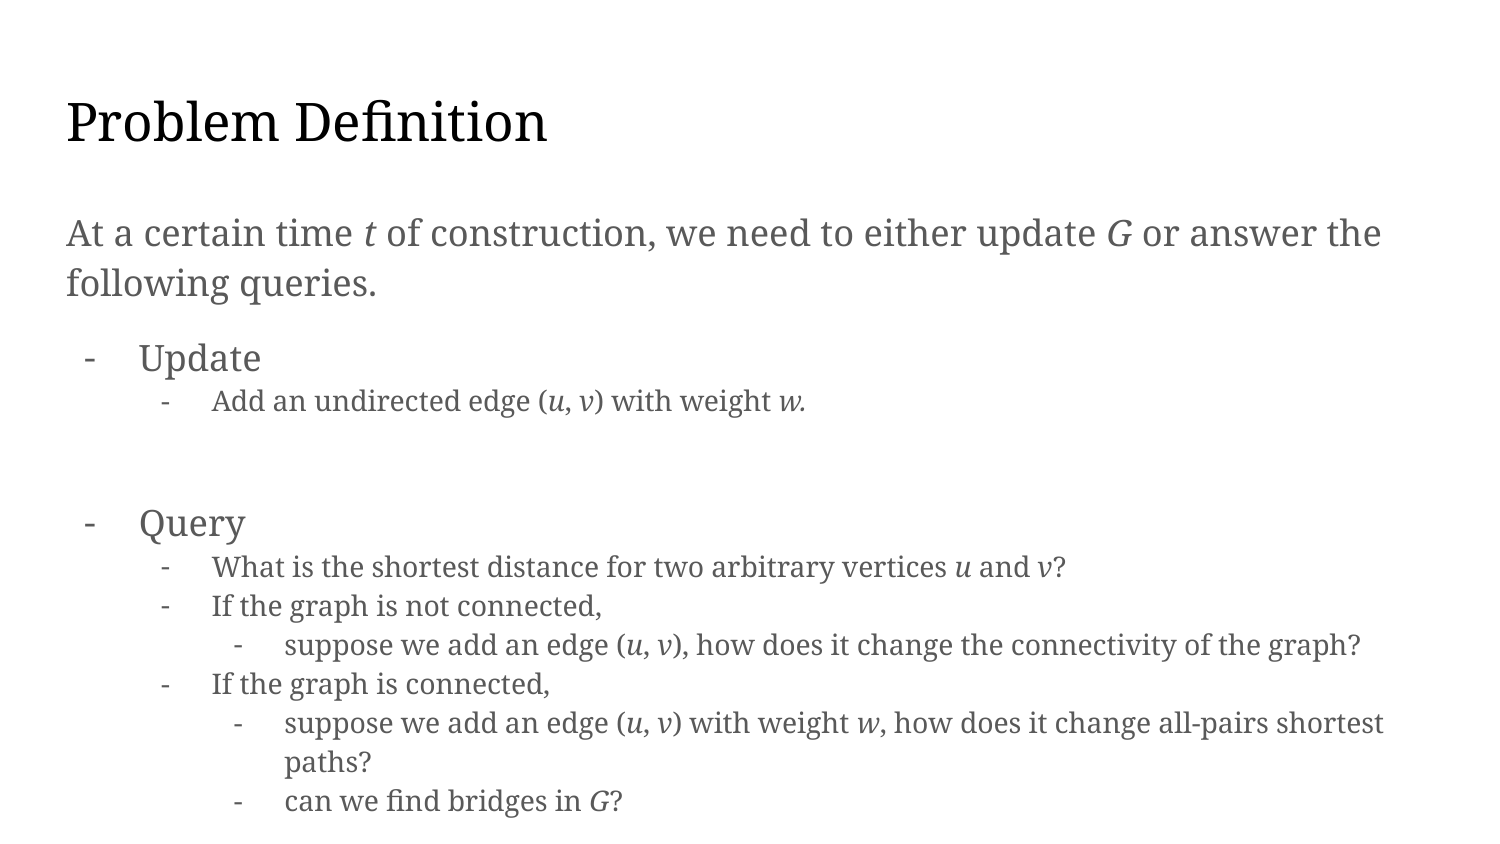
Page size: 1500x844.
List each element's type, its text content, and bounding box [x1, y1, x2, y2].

title Problem Definition [51, 72, 1449, 167]
list At a certain time t of construction, we need to either update G or answer the following queries. Update Add an undirected edge (u, v) with weight w. Query What is the shortest distance for two arbitrary vertices u and v? If the graph is not connected, suppose we add an edge (u, v), how does it change the connectivity of the graph? If the graph is connected, suppose we add an edge (u, v) with weight w, how does it change all-pairs shortest paths? can we find bridges in G? [51, 189, 1449, 838]
